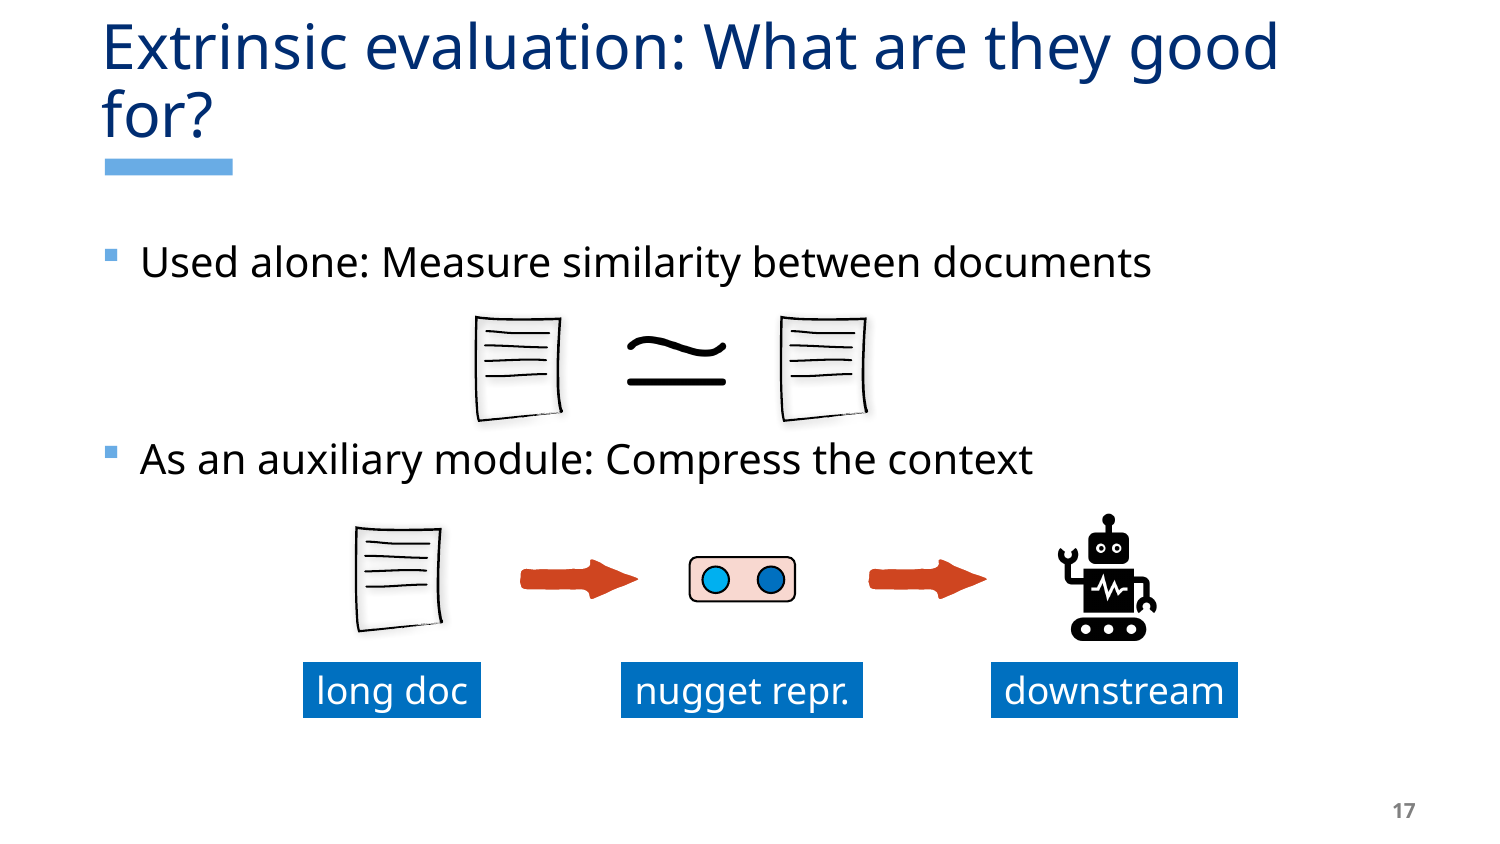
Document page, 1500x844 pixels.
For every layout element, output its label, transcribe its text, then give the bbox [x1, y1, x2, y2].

title Extrinsic evaluation: What are they good for? [86, 17, 1414, 159]
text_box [474, 304, 869, 422]
list Used alone: Measure similarity between documents As an auxiliary module: Compress the context [86, 227, 1416, 533]
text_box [306, 504, 1233, 721]
